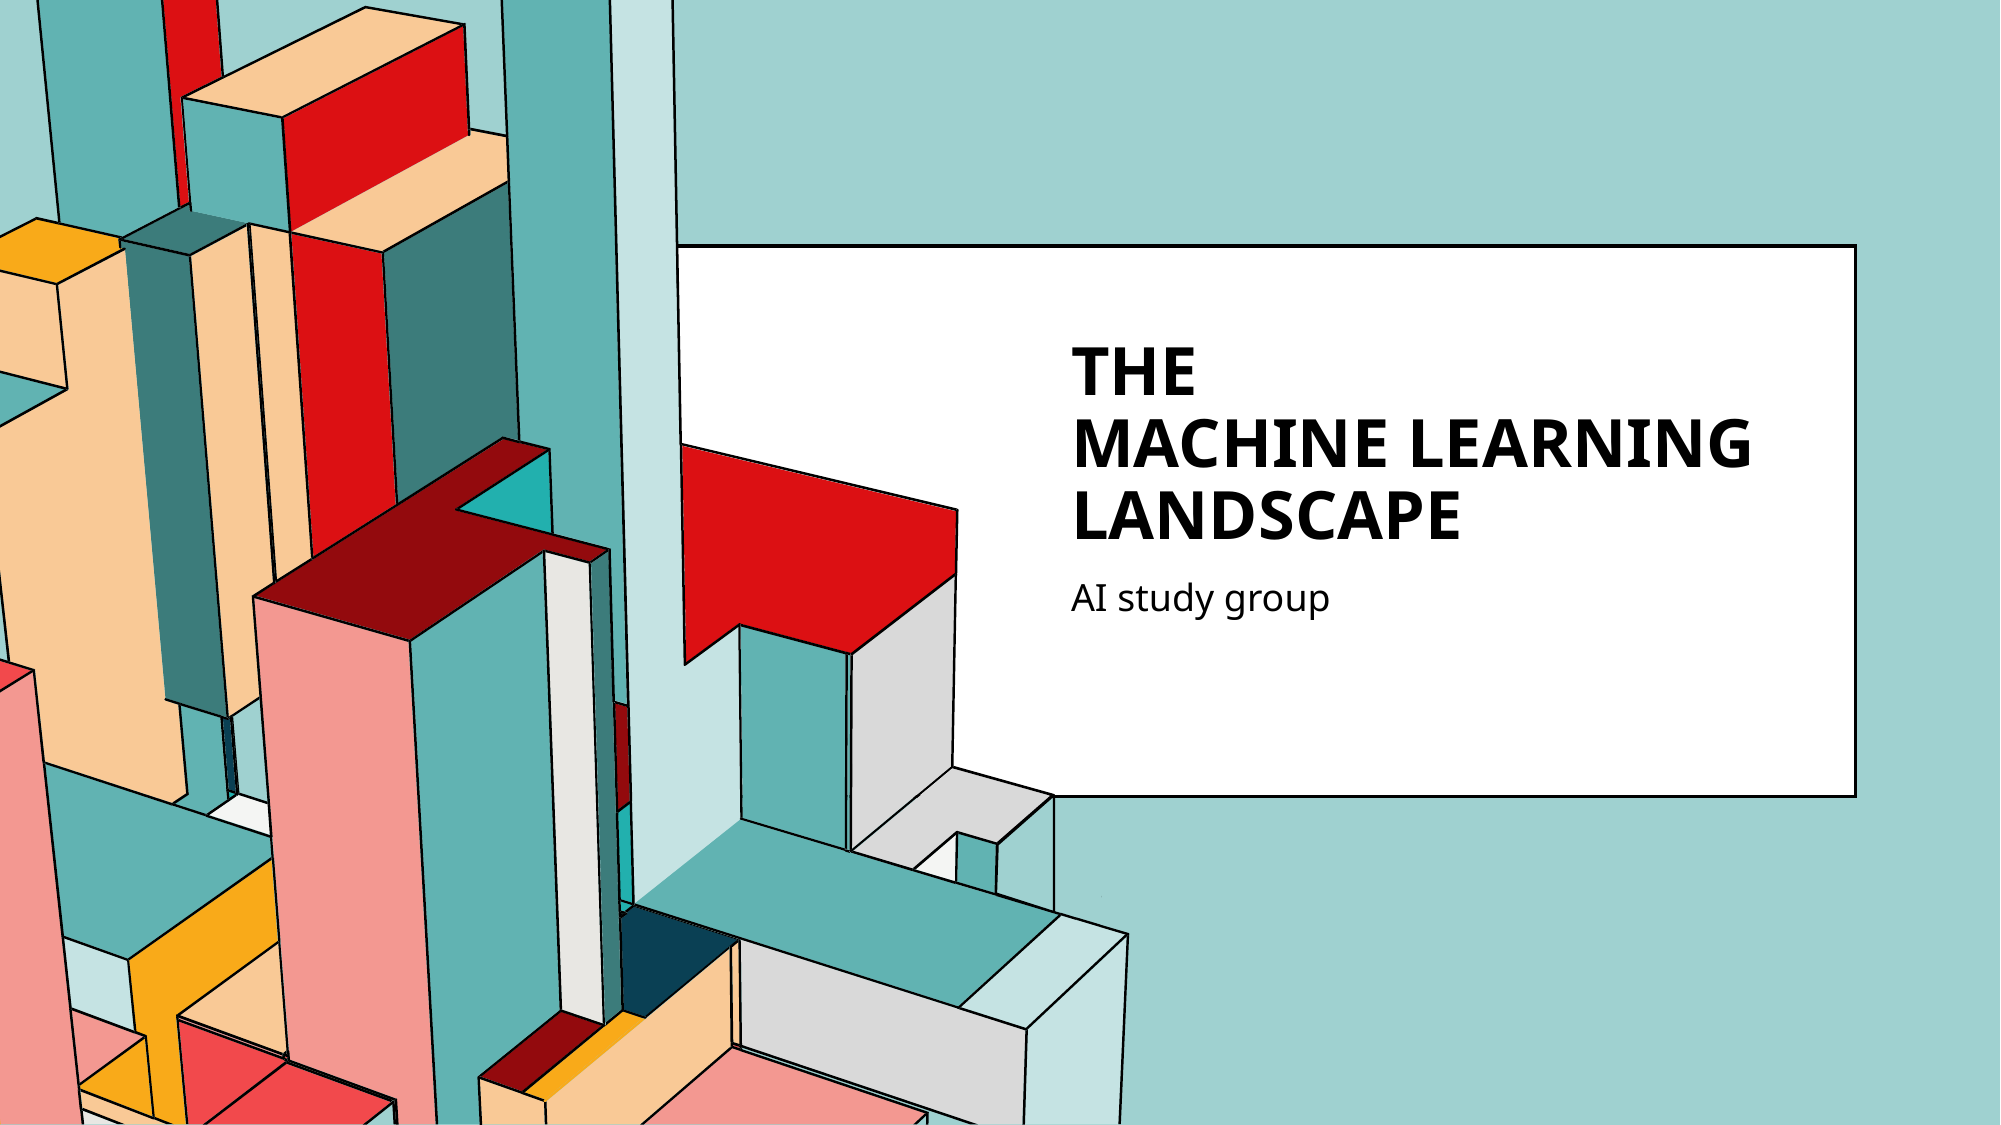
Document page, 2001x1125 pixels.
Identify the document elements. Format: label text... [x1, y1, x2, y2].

subtitle AI study group [1056, 571, 1775, 673]
title The machine learning landscape [1056, 307, 1775, 562]
